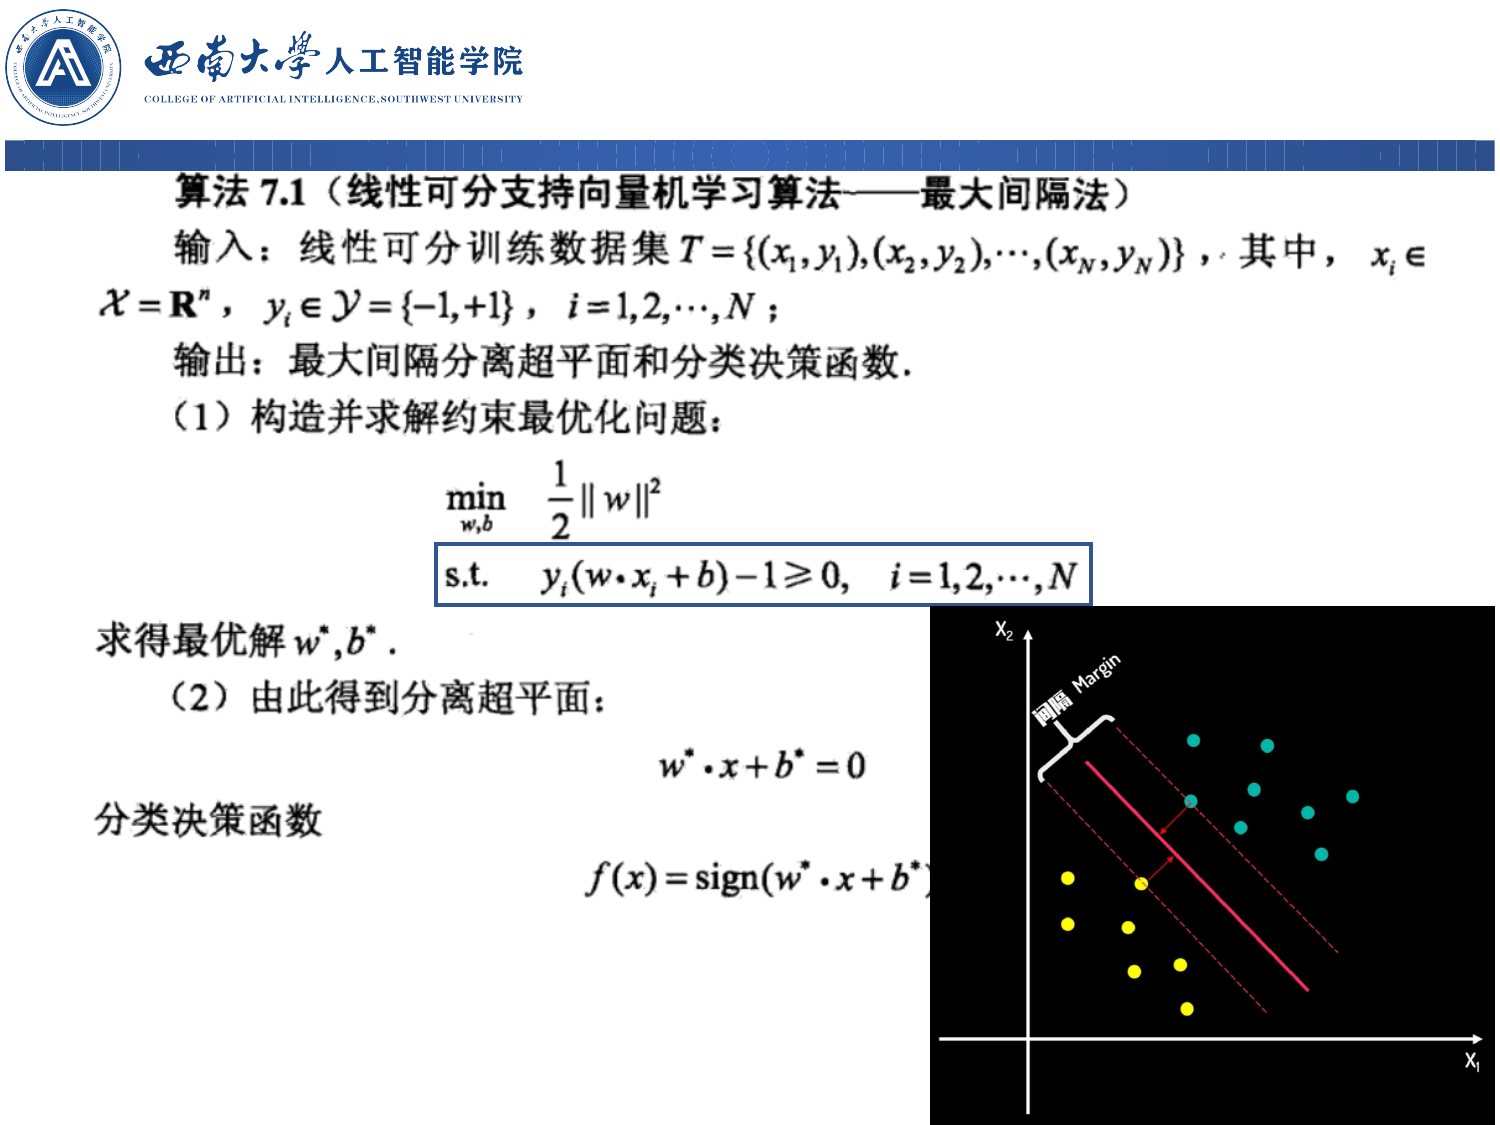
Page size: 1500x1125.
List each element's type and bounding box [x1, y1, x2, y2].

picture [5, 9, 523, 126]
text_box [4, 139, 1496, 155]
picture [0, 155, 1500, 1125]
